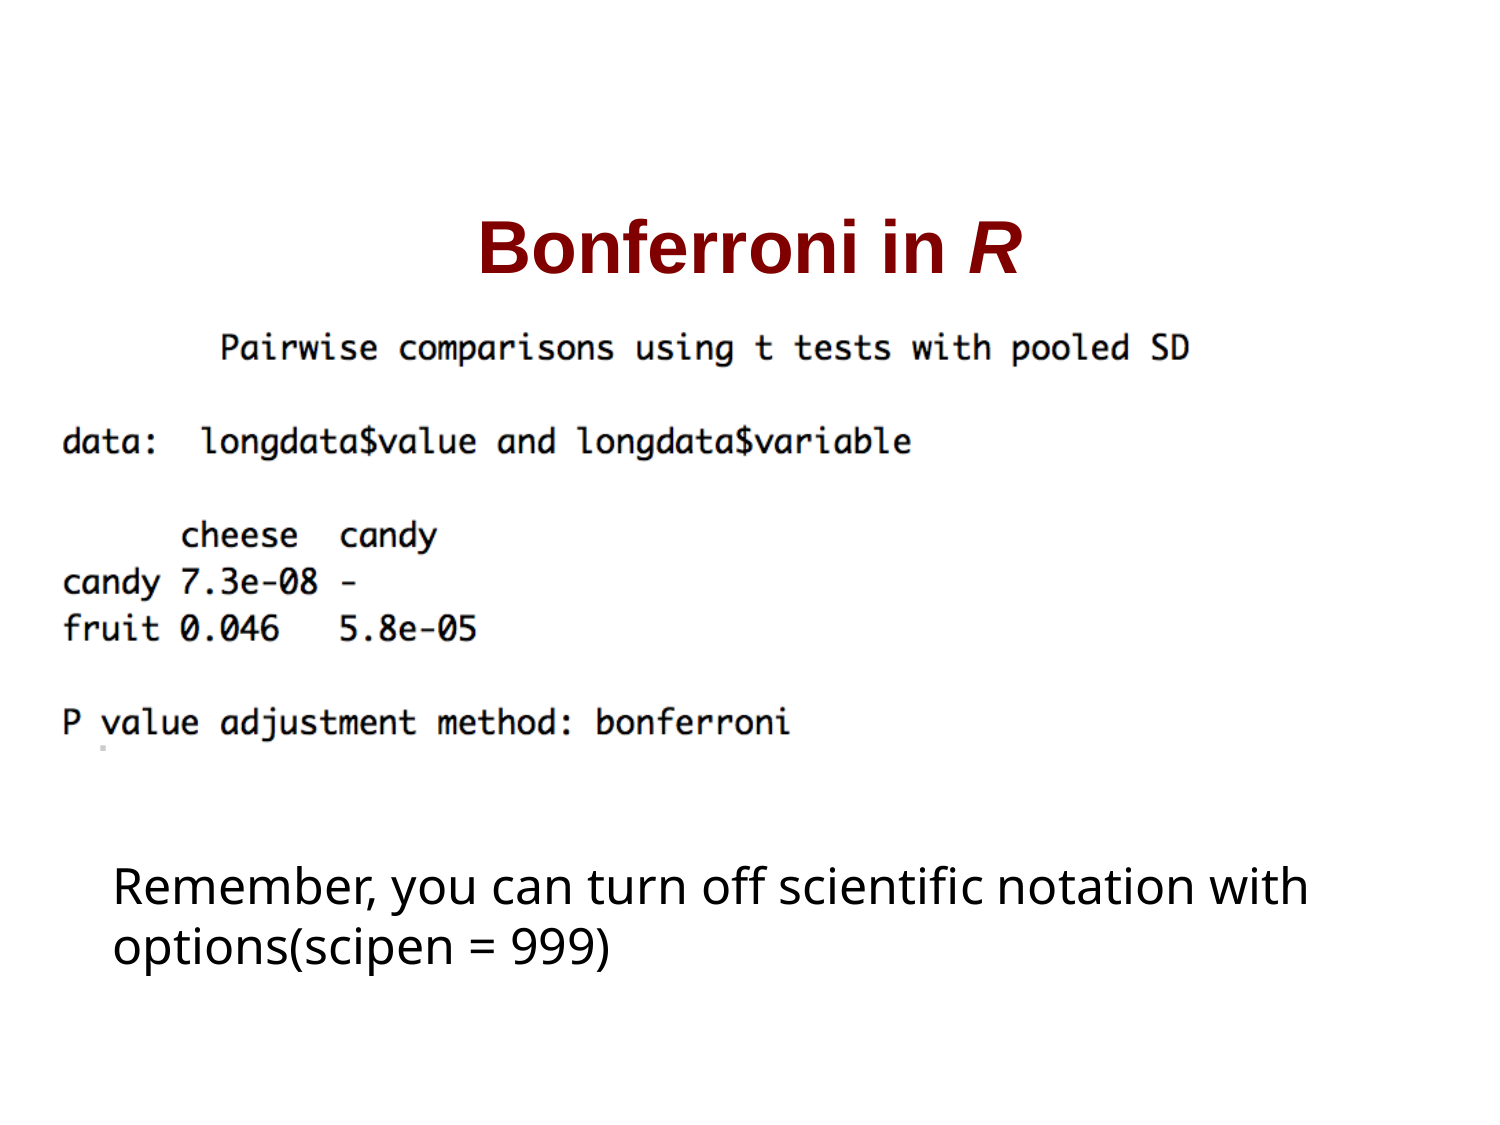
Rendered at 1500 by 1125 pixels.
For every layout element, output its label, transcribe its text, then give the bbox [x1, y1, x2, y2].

text_box Remember, you can turn off scientific notation with options(scipen = 999) [97, 847, 1340, 982]
picture [62, 291, 1238, 751]
title Bonferroni in R [112, 199, 1388, 288]
